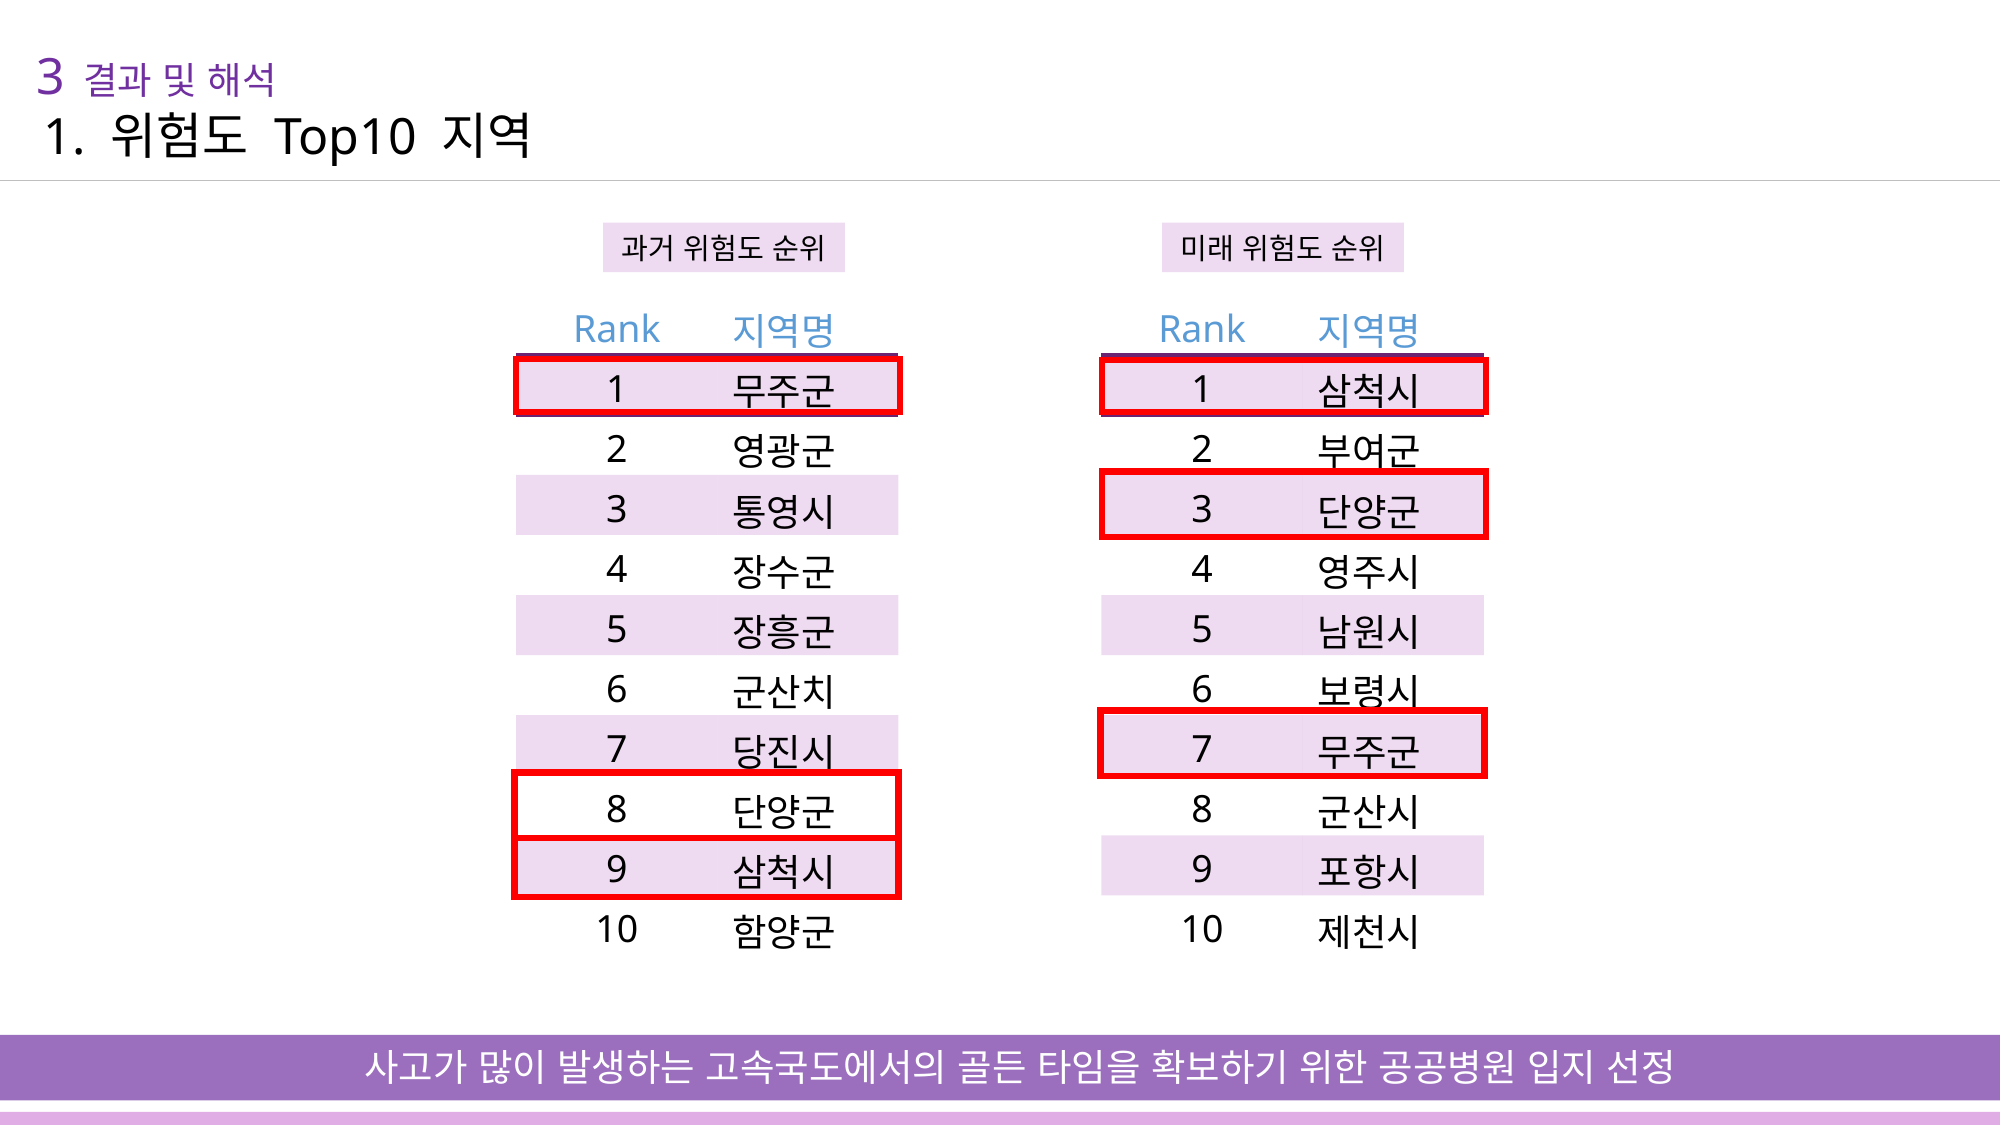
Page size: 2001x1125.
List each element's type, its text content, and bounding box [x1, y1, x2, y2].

table_cell 7 [516, 715, 717, 771]
table_cell 부여군 [1303, 417, 1484, 471]
table_cell 4 [1101, 538, 1303, 595]
text_box 미래 위험도 순위 [1162, 222, 1404, 273]
table_cell 군산치 [717, 655, 898, 715]
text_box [0, 1034, 2000, 1125]
table_cell 영주시 [1303, 538, 1484, 595]
table_cell 군산시 [1303, 777, 1484, 835]
text_box 과거 위험도 순위 [603, 222, 845, 273]
text_box [513, 837, 899, 898]
text_box 3 결과 및 해석 [21, 37, 590, 113]
table_cell 남원시 [1303, 595, 1484, 655]
table_cell 10 [516, 898, 717, 955]
table_cell 함양군 [717, 898, 898, 955]
table_cell 6 [1101, 655, 1303, 709]
text_box [1101, 471, 1487, 538]
table_header Rank [1101, 295, 1303, 353]
table_cell 5 [1101, 595, 1303, 655]
table_header 지역명 [1303, 295, 1484, 353]
table_header 지역명 [717, 295, 898, 353]
table_cell 통영시 [717, 475, 898, 535]
table_cell 제천시 [1303, 895, 1484, 955]
table_cell 9 [1101, 835, 1303, 895]
table_cell 6 [516, 655, 717, 715]
text_box [513, 771, 899, 837]
table_cell 2 [1101, 417, 1303, 471]
table_cell 당진시 [717, 715, 898, 771]
table_cell 4 [516, 535, 717, 595]
table_cell 영광군 [717, 417, 898, 475]
table_cell 3 [516, 475, 717, 535]
text_box 1. 위험도 Top10 지역 [28, 97, 598, 173]
table_cell 10 [1101, 895, 1303, 955]
table_cell 5 [516, 595, 717, 655]
table_cell 장흥군 [717, 595, 898, 655]
table_cell 보령시 [1303, 655, 1484, 709]
text_box [1101, 359, 1487, 413]
table_cell 8 [1101, 777, 1303, 835]
table_cell 포항시 [1303, 835, 1484, 895]
table_header Rank [516, 295, 717, 353]
table_cell 장수군 [717, 535, 898, 595]
text_box [1100, 709, 1486, 777]
text_box [515, 358, 901, 413]
table_cell 2 [516, 417, 717, 475]
